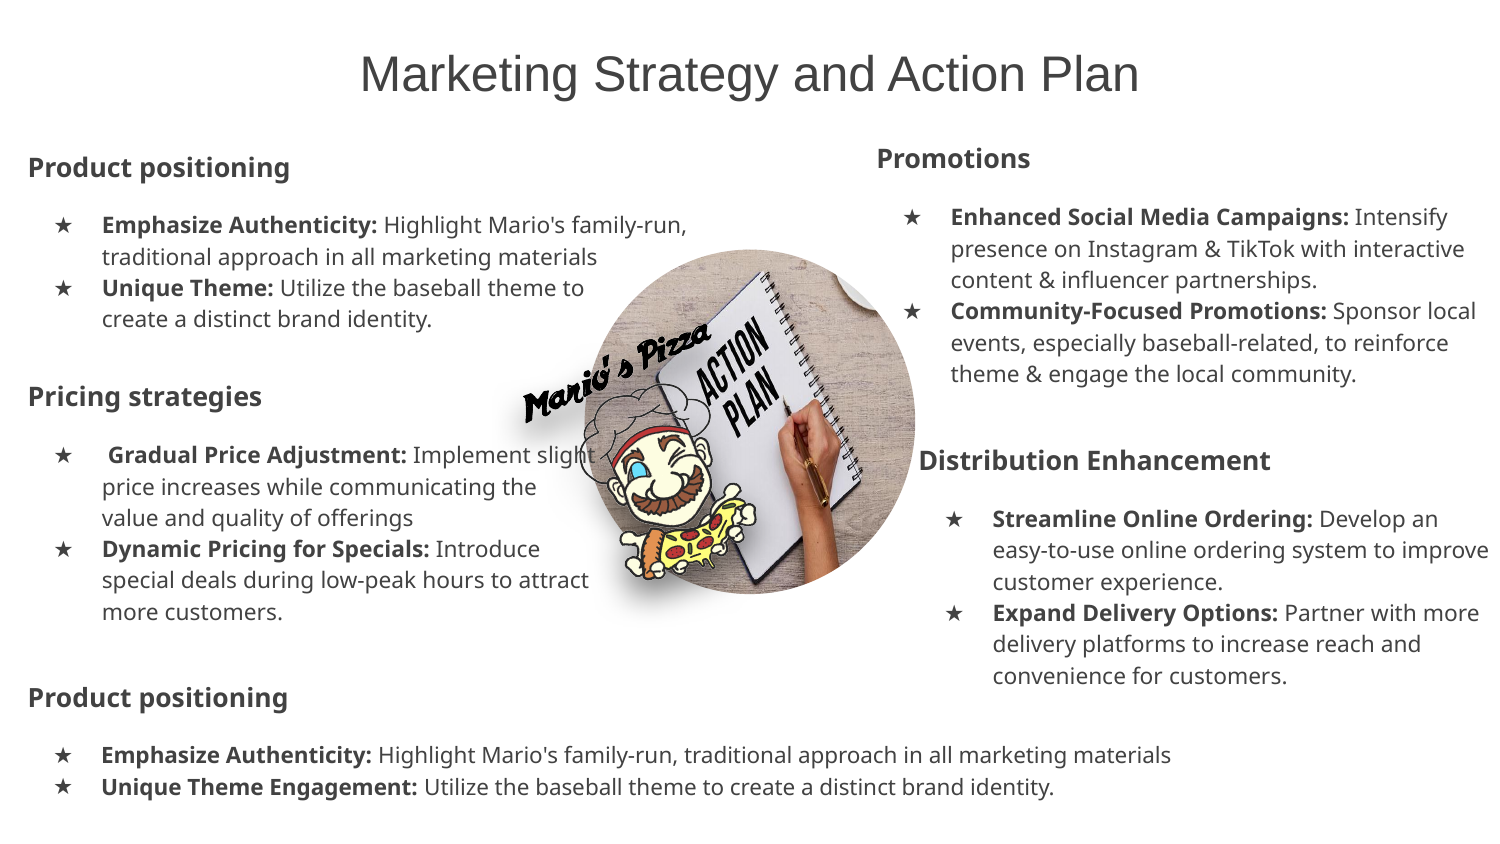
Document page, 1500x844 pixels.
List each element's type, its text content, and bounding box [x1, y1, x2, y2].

subtitle Pricing strategies Gradual Price Adjustment: Implement slight price increases while communicating the value and quality of offerings Dynamic Pricing for Specials: Introduce special deals during low-peak hours to attract more customers. [12, 360, 615, 641]
subtitle Promotions Enhanced Social Media Campaigns: Intensify presence on Instagram & TikTok with interactive content & influencer partnerships. Community-Focused Promotions: Sponsor local events, especially baseball-related, to reinforce theme & engage the local community. [861, 122, 1493, 404]
subtitle Product positioning Emphasize Authenticity: Highlight Mario's family-run, traditional approach in all marketing materials Unique Theme Engagement: Utilize the baseball theme to create a distinct brand identity. [12, 661, 1232, 815]
subtitle Product positioning Emphasize Authenticity: Highlight Mario's family-run, traditional approach in all marketing materials Unique Theme: Utilize the baseball theme to create a distinct brand identity. [12, 130, 710, 348]
picture [523, 249, 916, 618]
subtitle Distribution Enhancement Streamline Online Ordering: Develop an easy-to-use online ordering system to improve customer experience. Expand Delivery Options: Partner with more delivery platforms to increase reach and convenience for customers. [903, 424, 1500, 705]
text_box Marketing Strategy and Action Plan [268, 26, 1232, 118]
